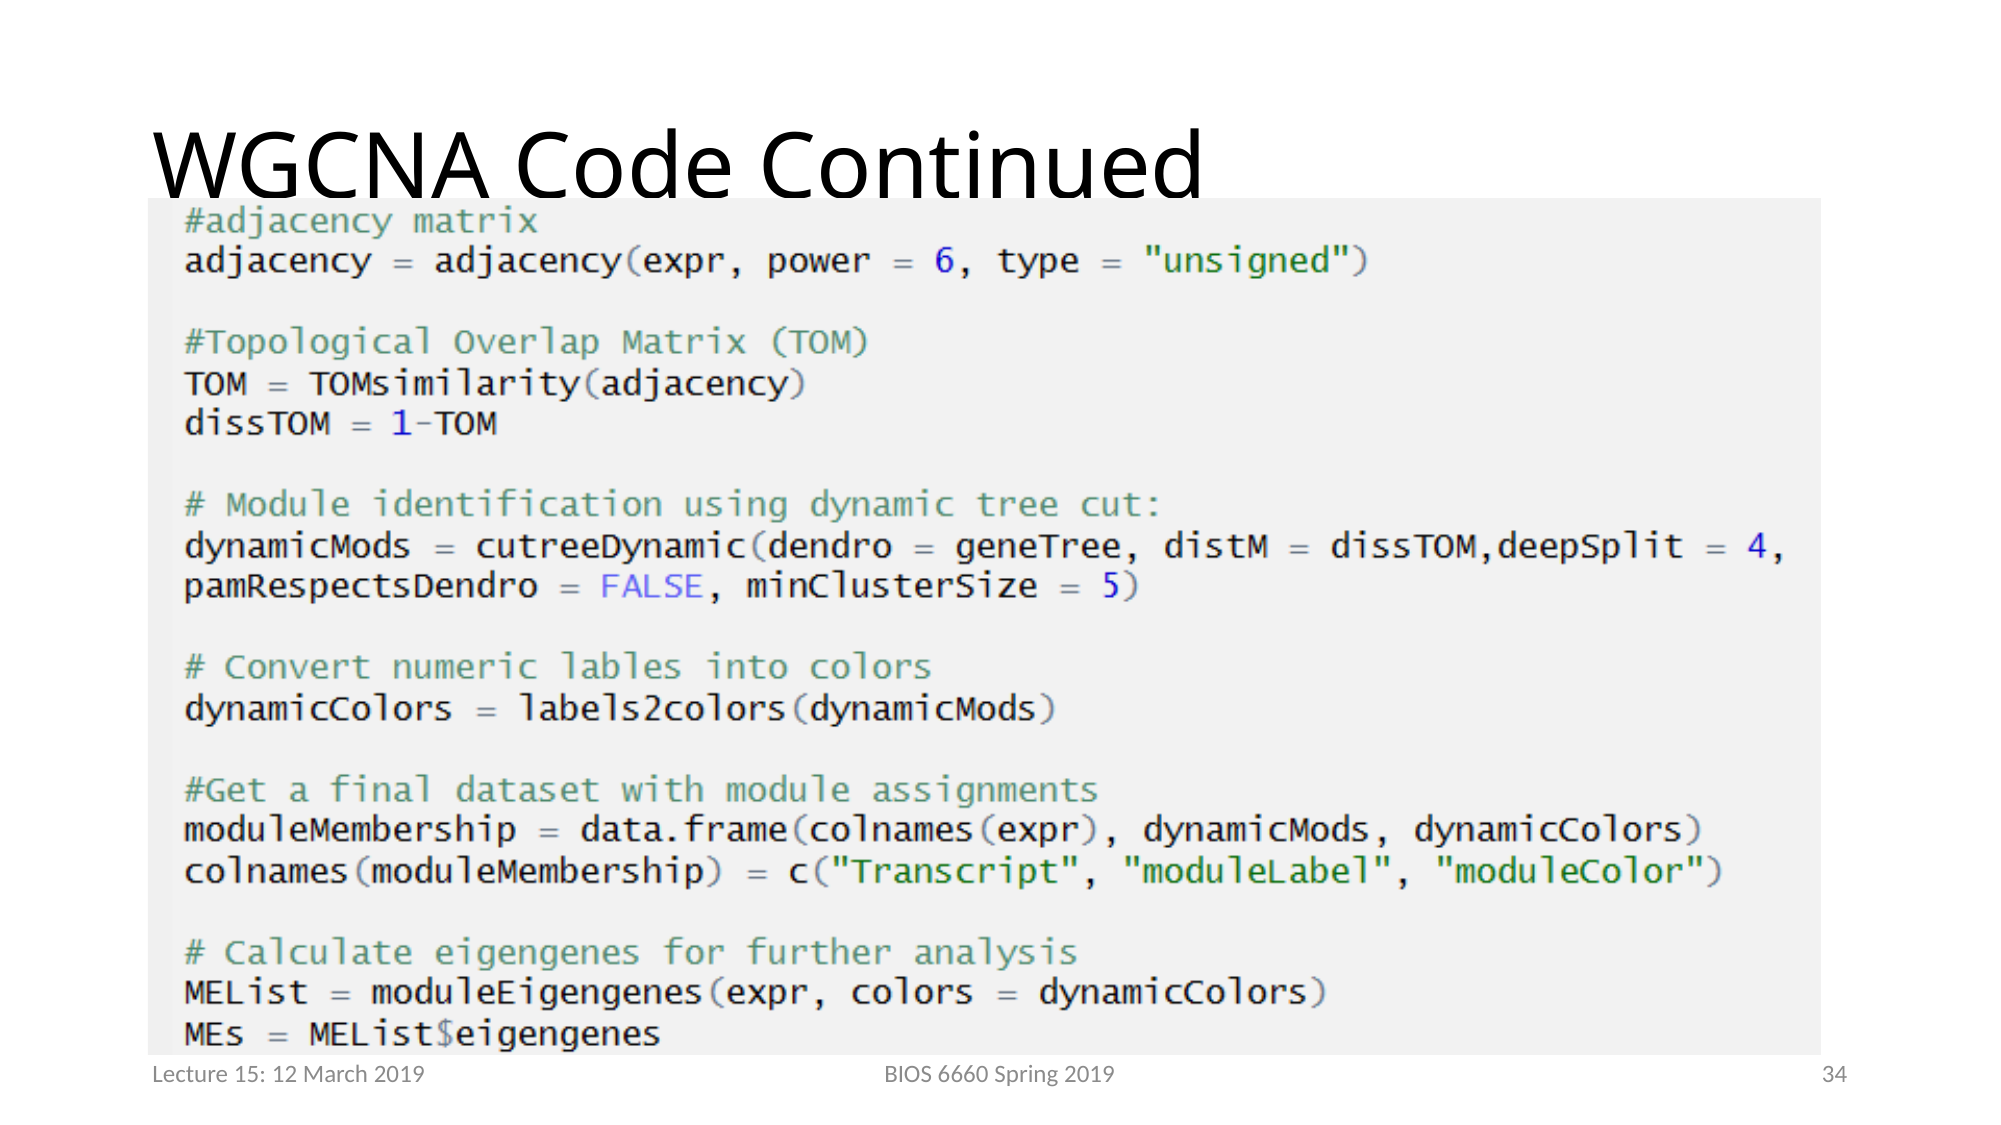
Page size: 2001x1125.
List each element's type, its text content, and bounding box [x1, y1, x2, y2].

footer BIOS 6660 Spring 2019 [662, 1055, 1338, 1103]
title WGCNA Code Continued [137, 59, 1863, 278]
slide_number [137, 1042, 588, 1103]
slide_number 34 [1412, 1042, 1863, 1103]
picture [147, 198, 1821, 1055]
